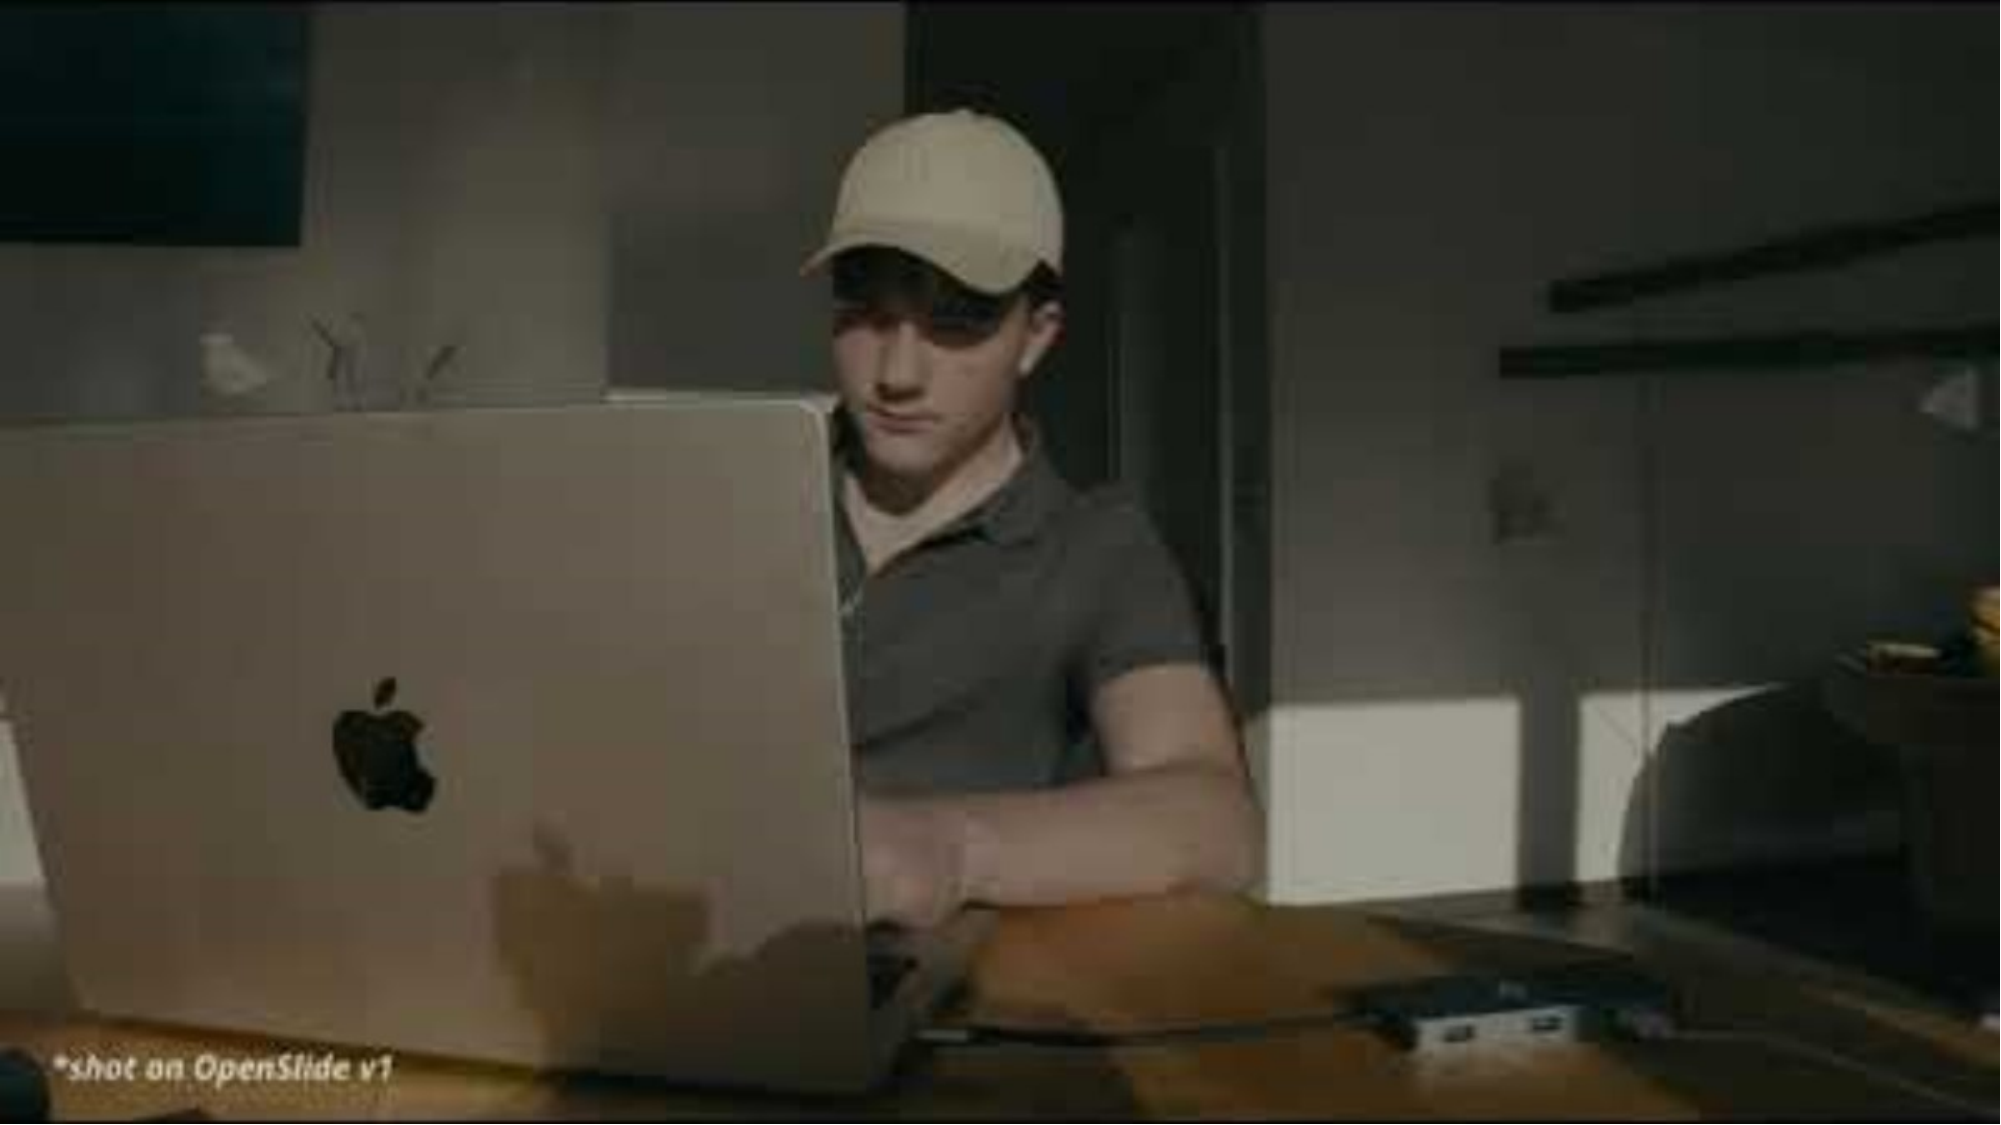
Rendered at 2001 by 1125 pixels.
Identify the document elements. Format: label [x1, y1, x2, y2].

text_box [0, 0, 2000, 1125]
